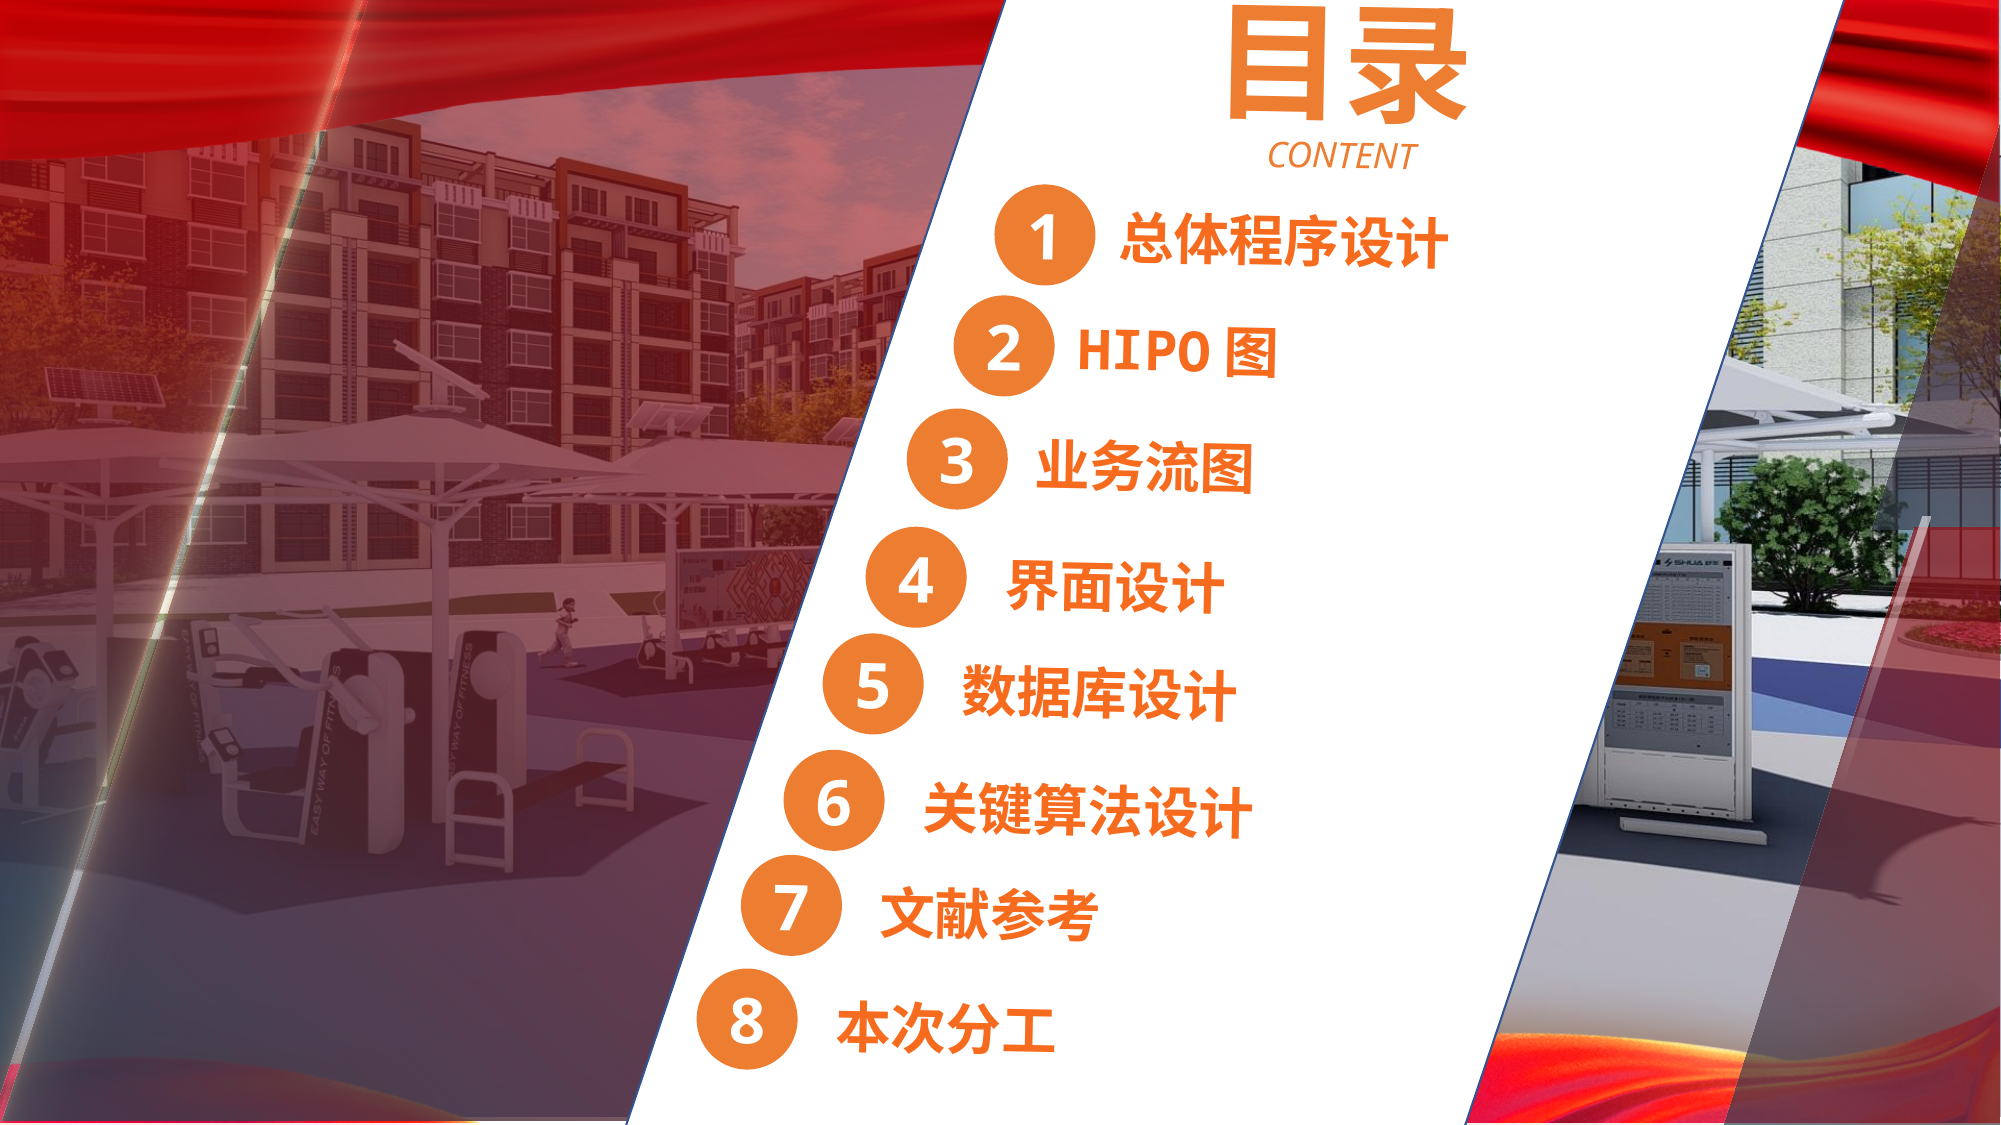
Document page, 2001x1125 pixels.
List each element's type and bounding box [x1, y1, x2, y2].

text_box [1201, 0, 1485, 177]
picture [0, 440, 1556, 593]
text_box [906, 413, 1546, 440]
text_box [994, 189, 1552, 291]
text_box [783, 755, 1450, 857]
picture [0, 0, 2001, 1123]
picture [0, 0, 1999, 203]
text_box [0, 0, 2000, 979]
text_box [865, 532, 1532, 634]
text_box [953, 300, 1512, 402]
text_box [822, 639, 1489, 741]
